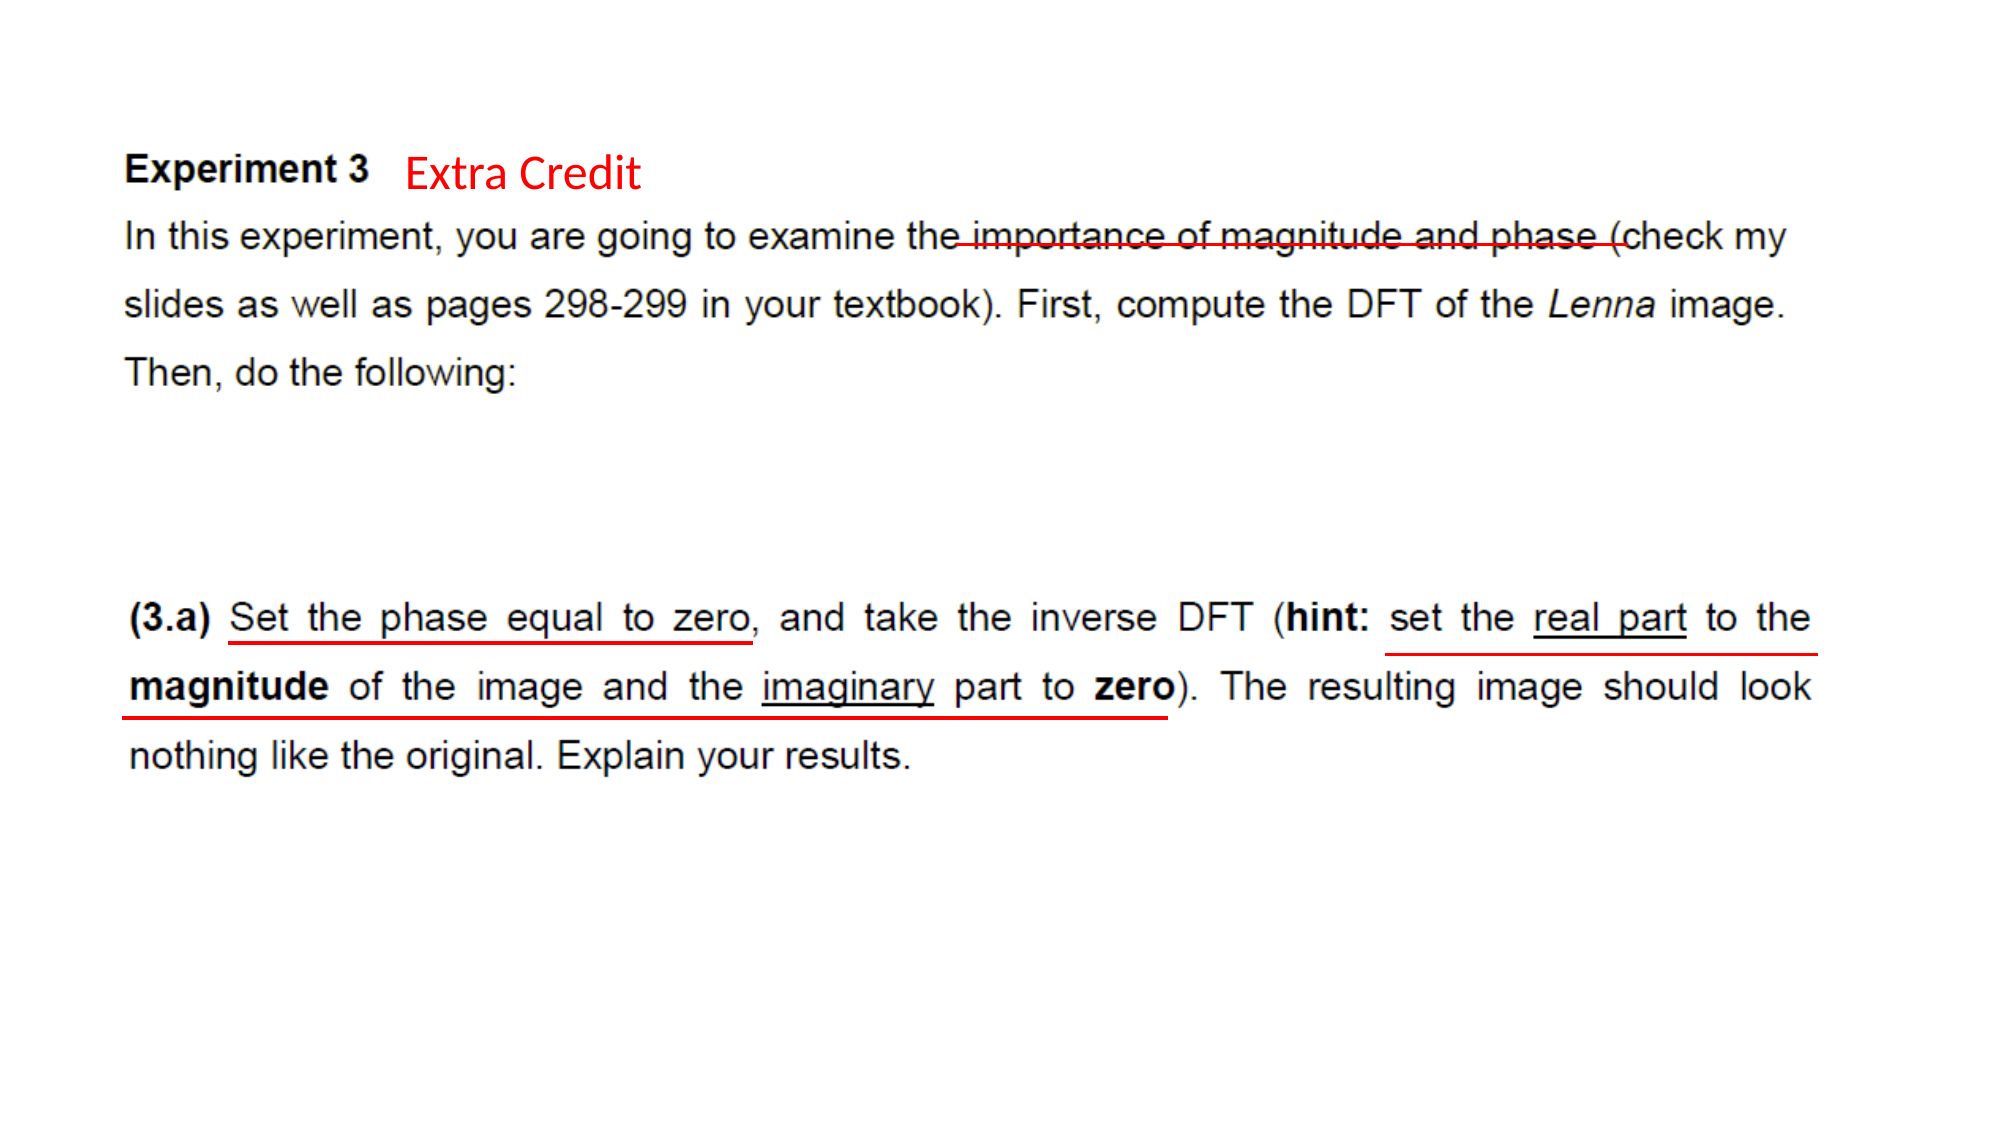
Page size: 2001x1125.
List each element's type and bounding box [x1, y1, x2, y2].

picture [94, 562, 1873, 826]
picture [94, 124, 1835, 430]
